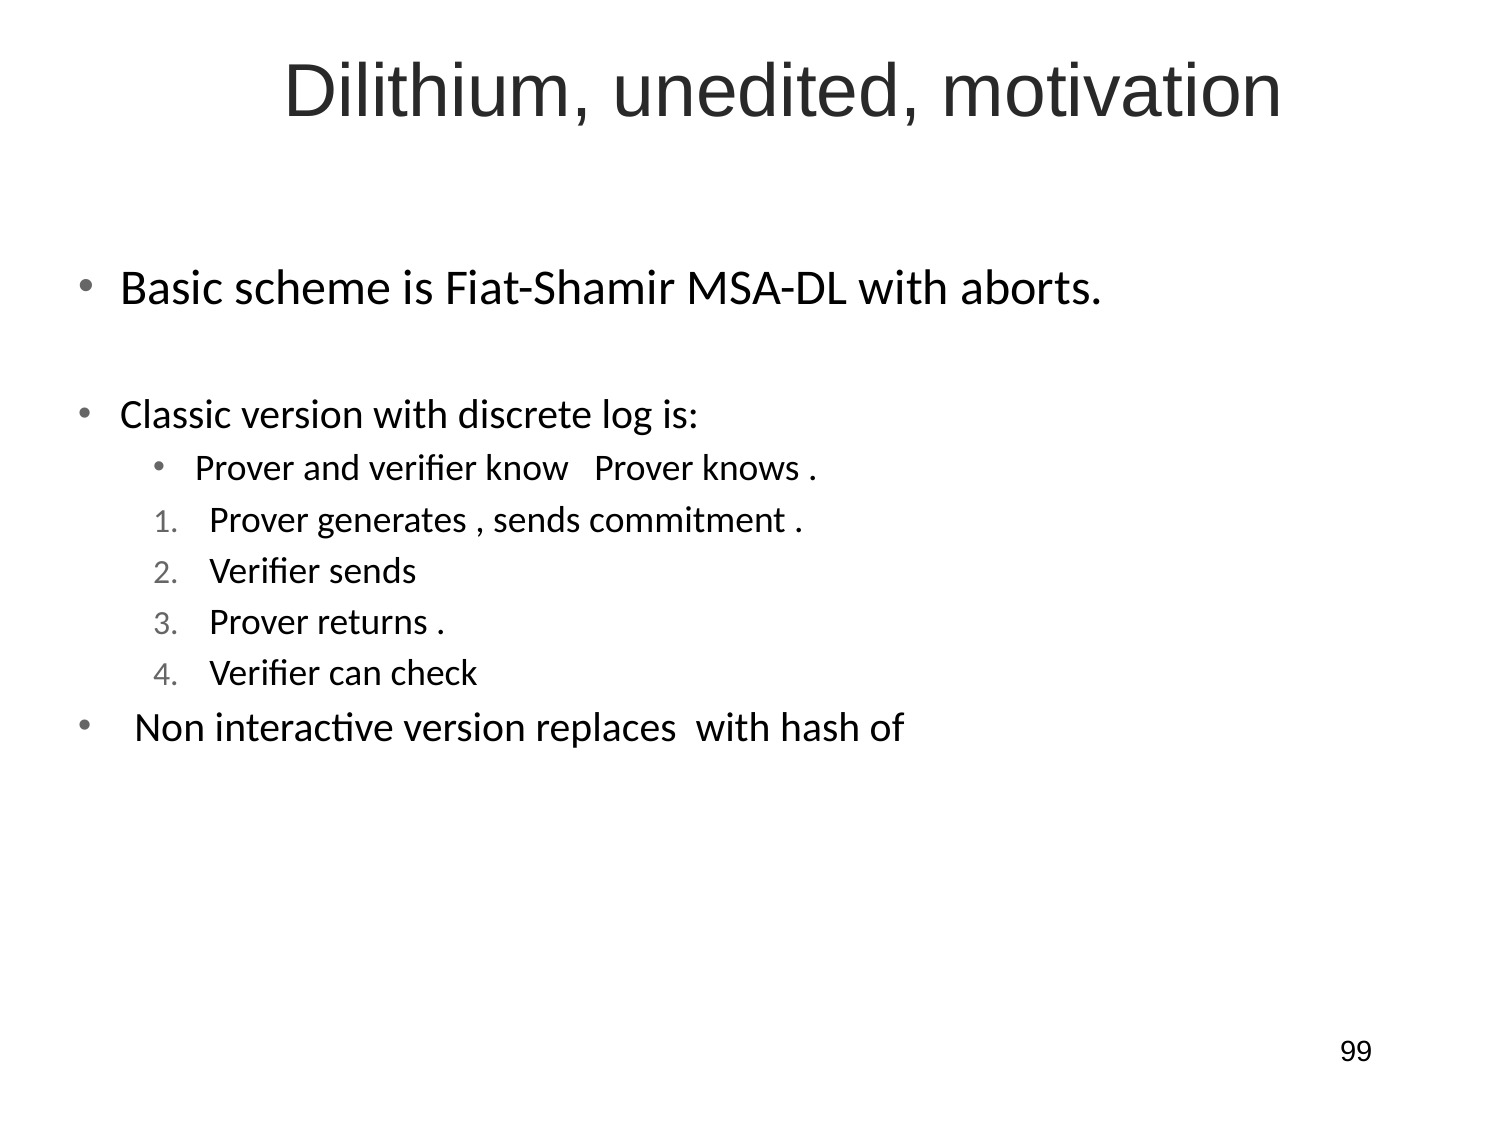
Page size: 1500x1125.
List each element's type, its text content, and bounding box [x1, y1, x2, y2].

text_box Dilithium, unedited, motivation [180, 42, 1388, 141]
slide_number 99 [1074, 1024, 1388, 1101]
text_box [66, 404, 98, 439]
